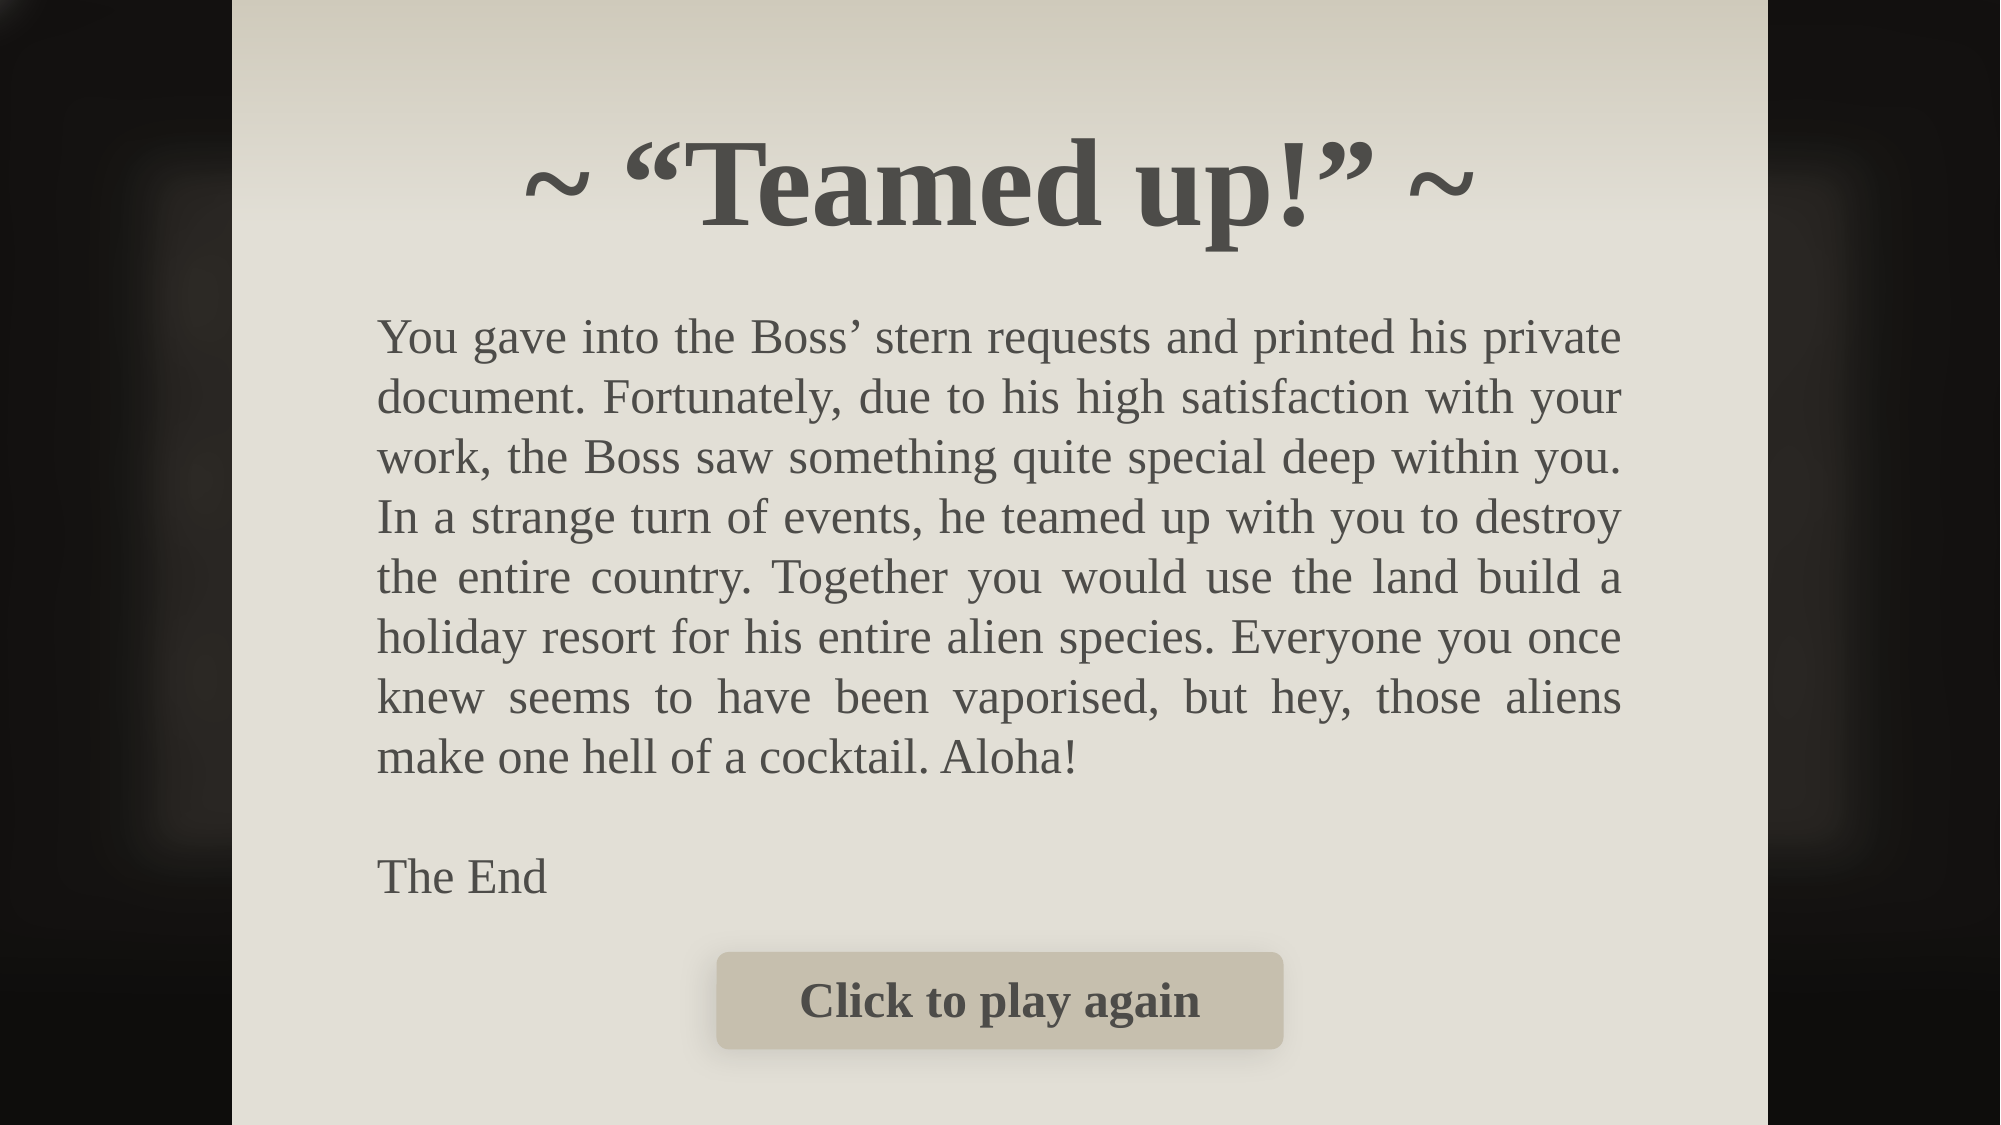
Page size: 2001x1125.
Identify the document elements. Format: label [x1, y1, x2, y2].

picture [0, 0, 2000, 1125]
text_box [362, 93, 1638, 917]
